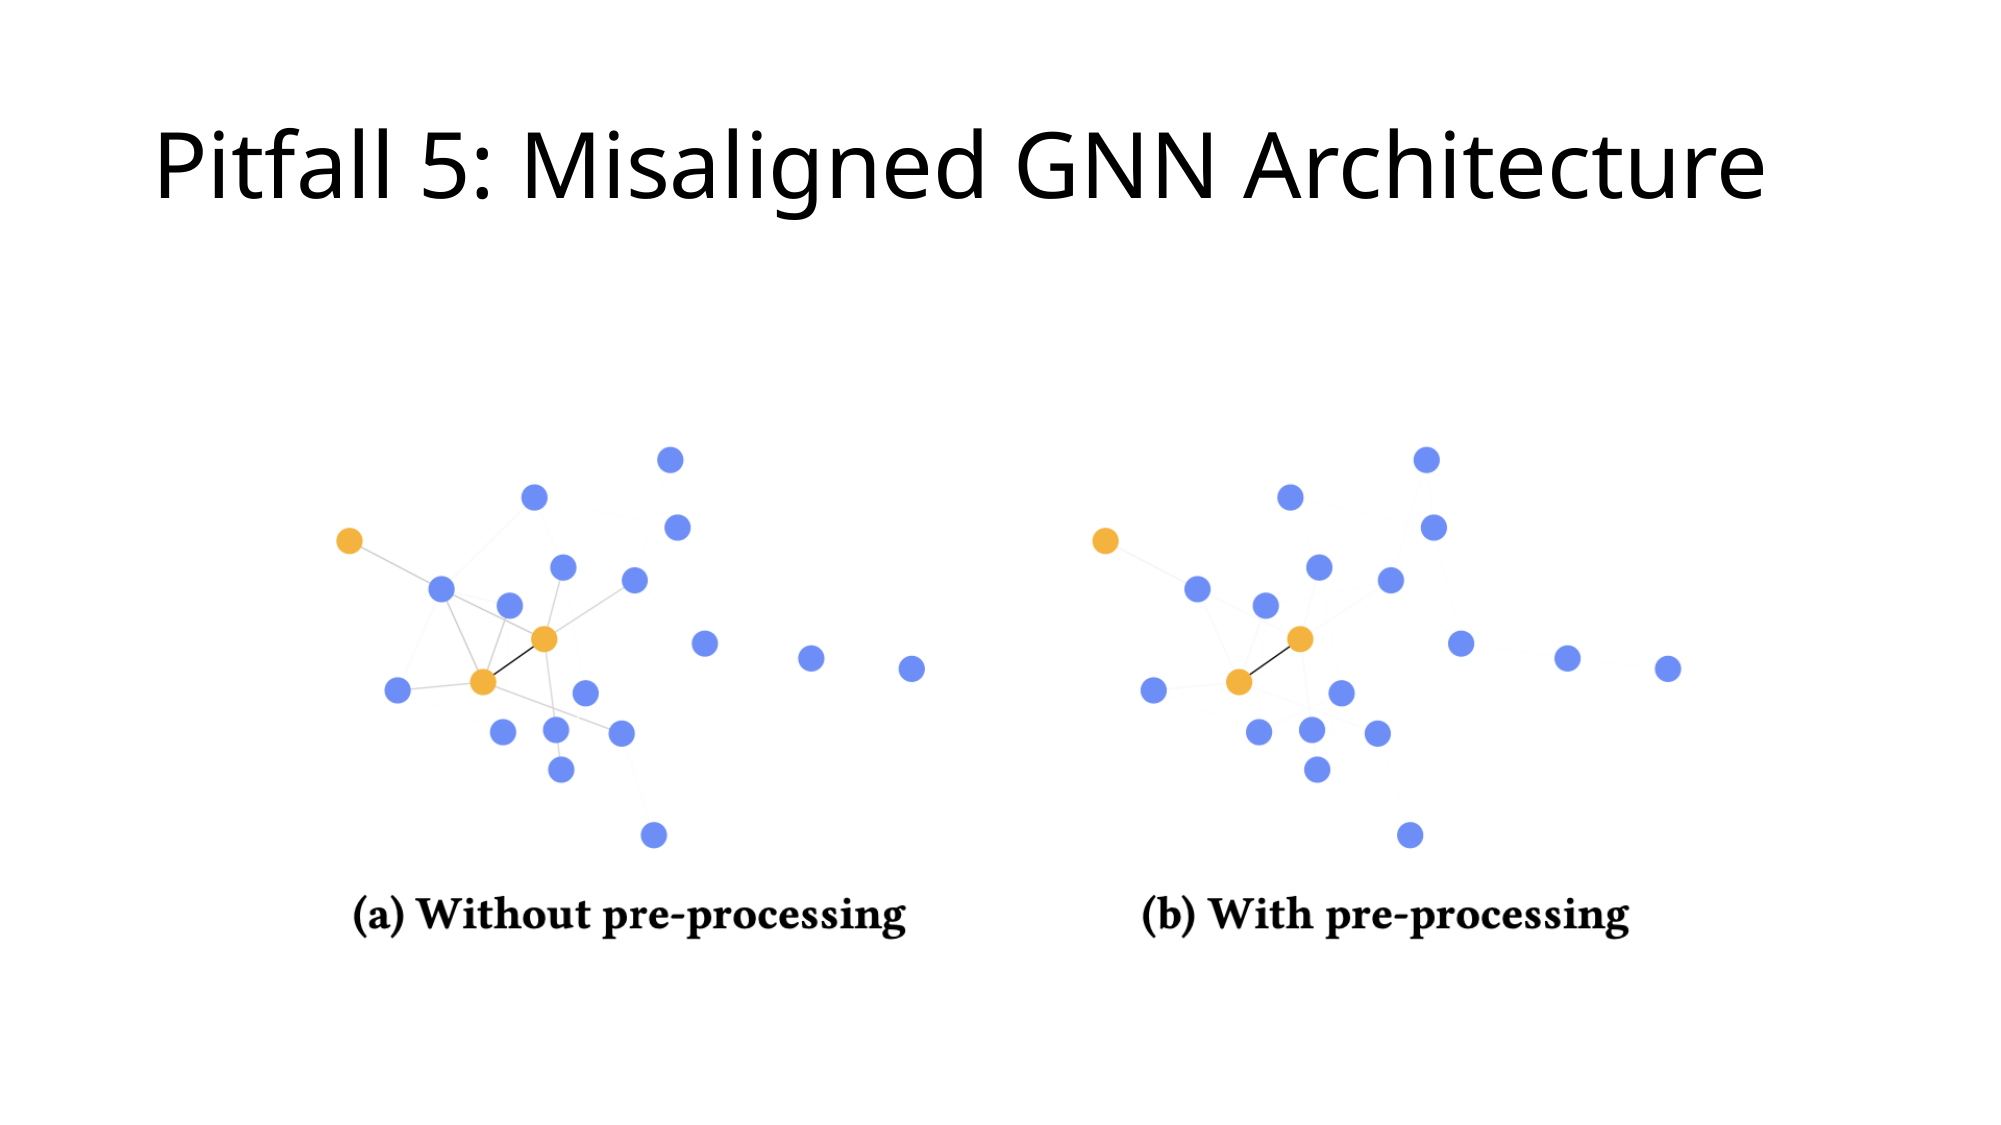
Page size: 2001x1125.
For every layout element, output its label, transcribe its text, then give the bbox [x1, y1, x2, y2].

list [259, 343, 1741, 969]
title Pitfall 5: Misaligned GNN Architecture [137, 59, 1863, 278]
